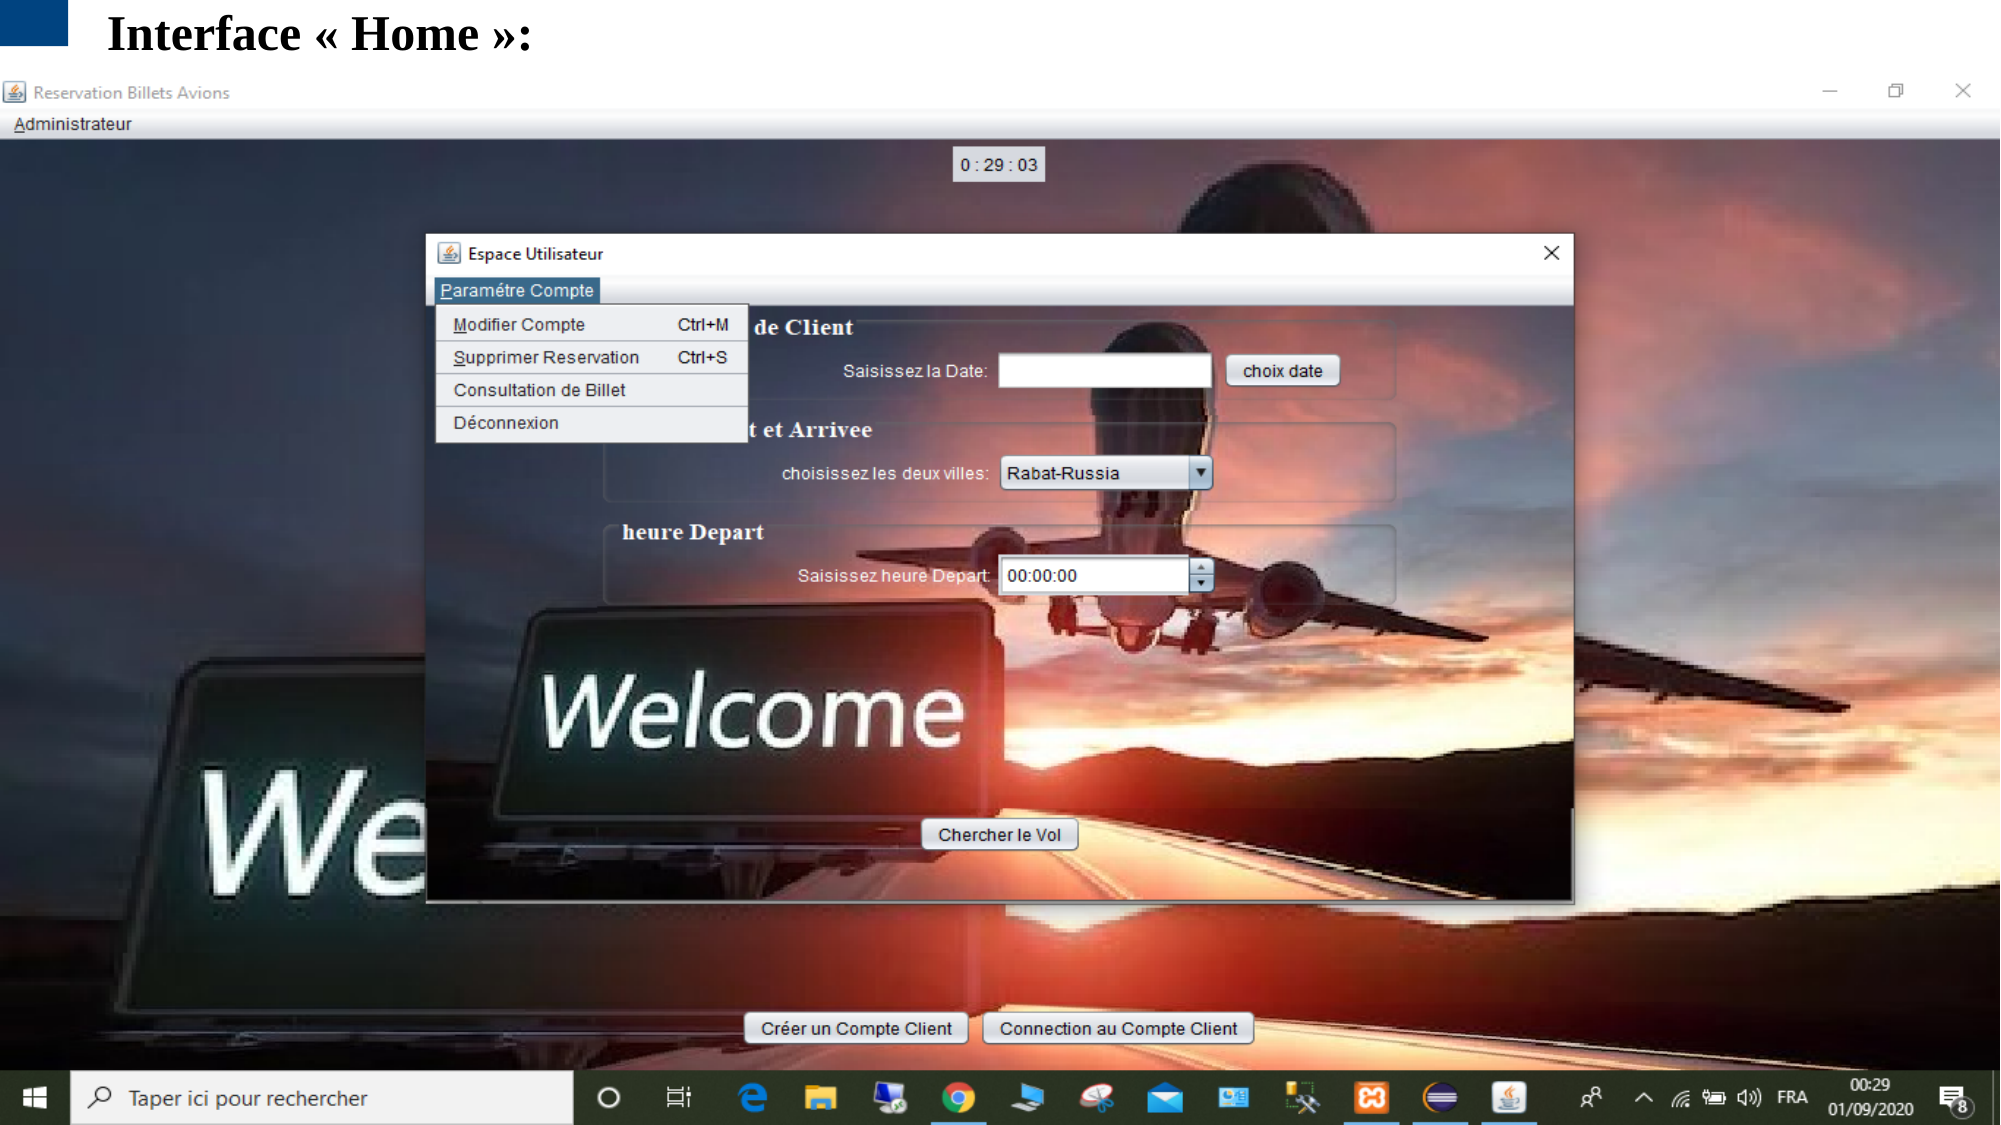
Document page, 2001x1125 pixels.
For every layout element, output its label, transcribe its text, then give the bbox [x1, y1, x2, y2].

picture [0, 77, 2000, 1125]
text_box [0, 0, 69, 47]
subtitle Interface « Home »: [0, 0, 1071, 77]
